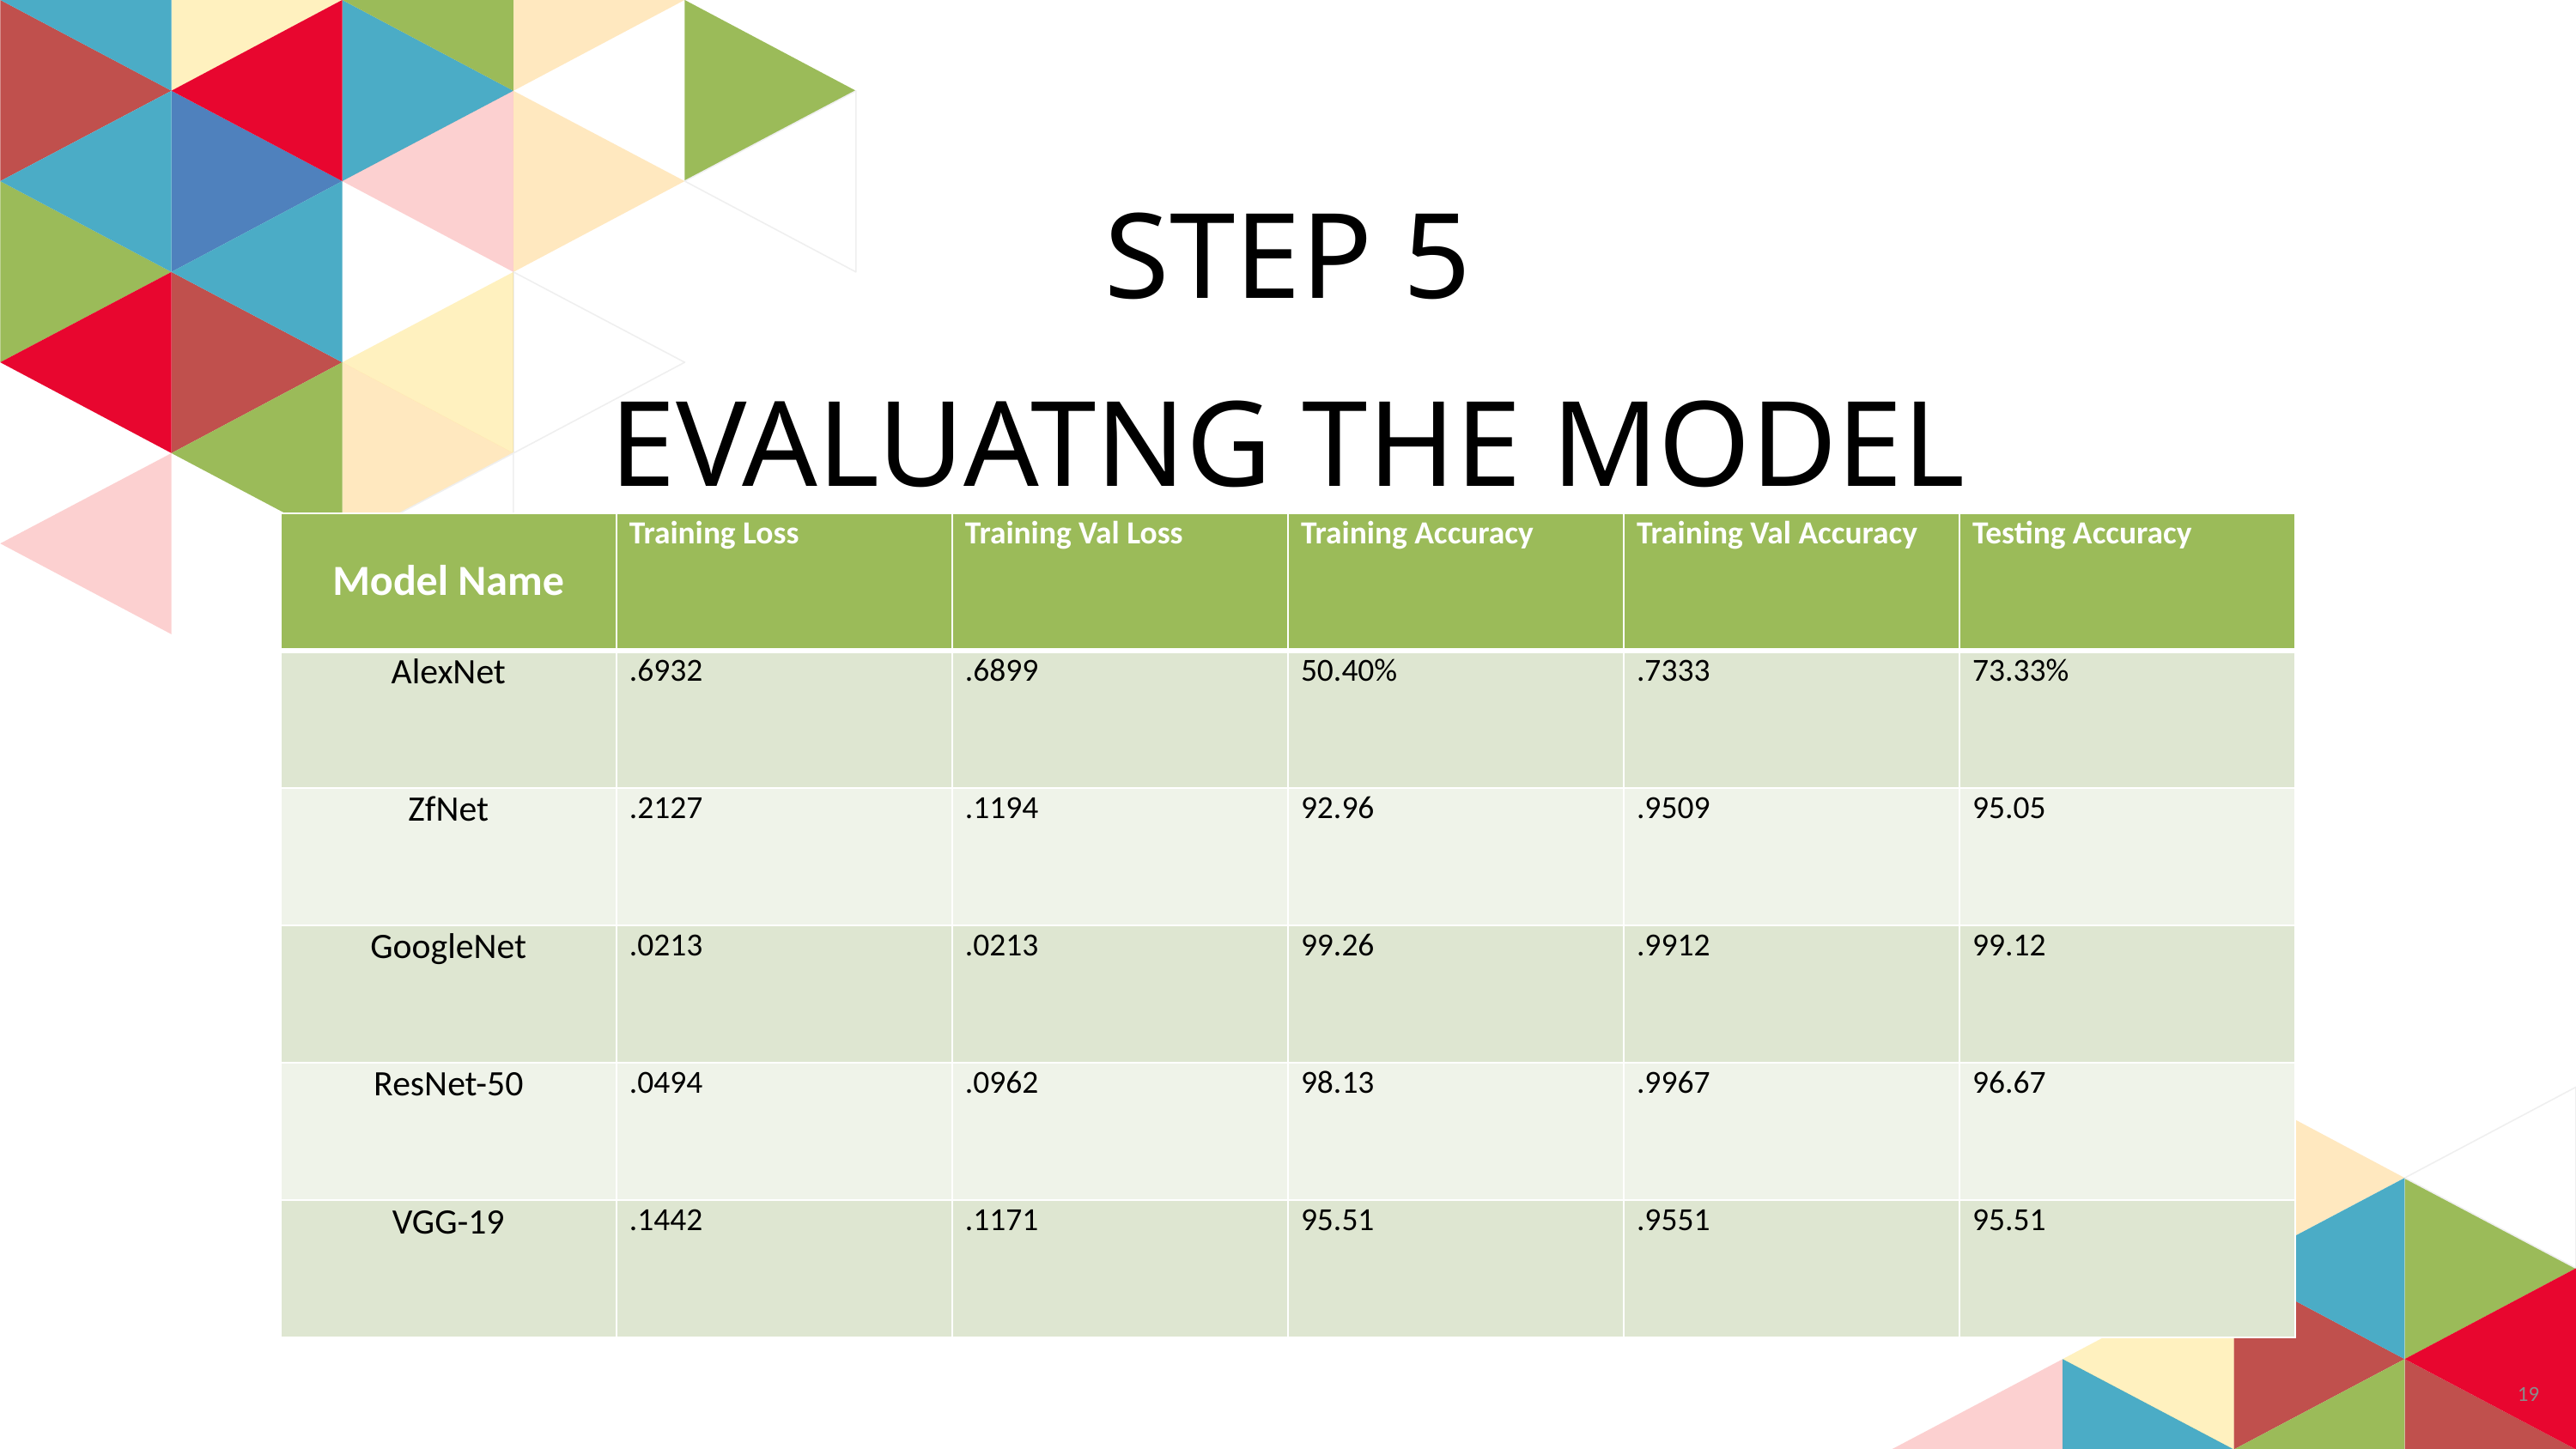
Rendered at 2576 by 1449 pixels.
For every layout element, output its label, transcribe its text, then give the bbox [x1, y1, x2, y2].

table_cell GoogleNet [282, 926, 616, 1062]
table_cell .6932 [617, 653, 951, 787]
table_cell .9551 [1625, 1201, 1959, 1337]
table_cell .0213 [617, 926, 951, 1062]
table_cell 95.51 [1289, 1201, 1623, 1337]
table_header Training Val Loss [953, 514, 1287, 648]
table_cell ResNet-50 [282, 1064, 616, 1199]
table_cell .0494 [617, 1064, 951, 1199]
table_cell 98.13 [1289, 1064, 1623, 1199]
table_cell .1171 [953, 1201, 1287, 1337]
table_cell .0962 [953, 1064, 1287, 1199]
table_header Training Accuracy [1289, 514, 1623, 648]
table_cell .1442 [617, 1201, 951, 1337]
table_header Training Val Accuracy [1625, 514, 1959, 648]
table_cell .6899 [953, 653, 1287, 787]
table_cell 92.96 [1289, 789, 1623, 925]
table_cell .9912 [1625, 926, 1959, 1062]
table_cell 99.12 [1960, 926, 2294, 1062]
table_cell .1194 [953, 789, 1287, 925]
table_cell VGG-19 [282, 1201, 616, 1337]
table_cell .7333 [1625, 653, 1959, 787]
table_cell .0213 [953, 926, 1287, 1062]
table_cell 95.05 [1960, 789, 2294, 925]
table_cell 73.33% [1960, 653, 2294, 787]
table_cell ZfNet [282, 789, 616, 925]
table_header Testing Accuracy [1960, 514, 2294, 648]
table_cell AlexNet [282, 653, 616, 787]
table_cell 96.67 [1960, 1064, 2294, 1199]
table_cell .9509 [1625, 789, 1959, 925]
table_header Model Name [282, 514, 616, 648]
slide_number 19 [2408, 1337, 2566, 1449]
table_cell .2127 [617, 789, 951, 925]
table_cell 99.26 [1289, 926, 1623, 1062]
text_box STEP 5 EVALUATNG THE MODEL [0, 134, 2576, 510]
table_cell 50.40% [1289, 653, 1623, 787]
table_cell .9967 [1625, 1064, 1959, 1199]
table_cell 95.51 [1960, 1201, 2294, 1337]
table_header Training Loss [617, 514, 951, 648]
